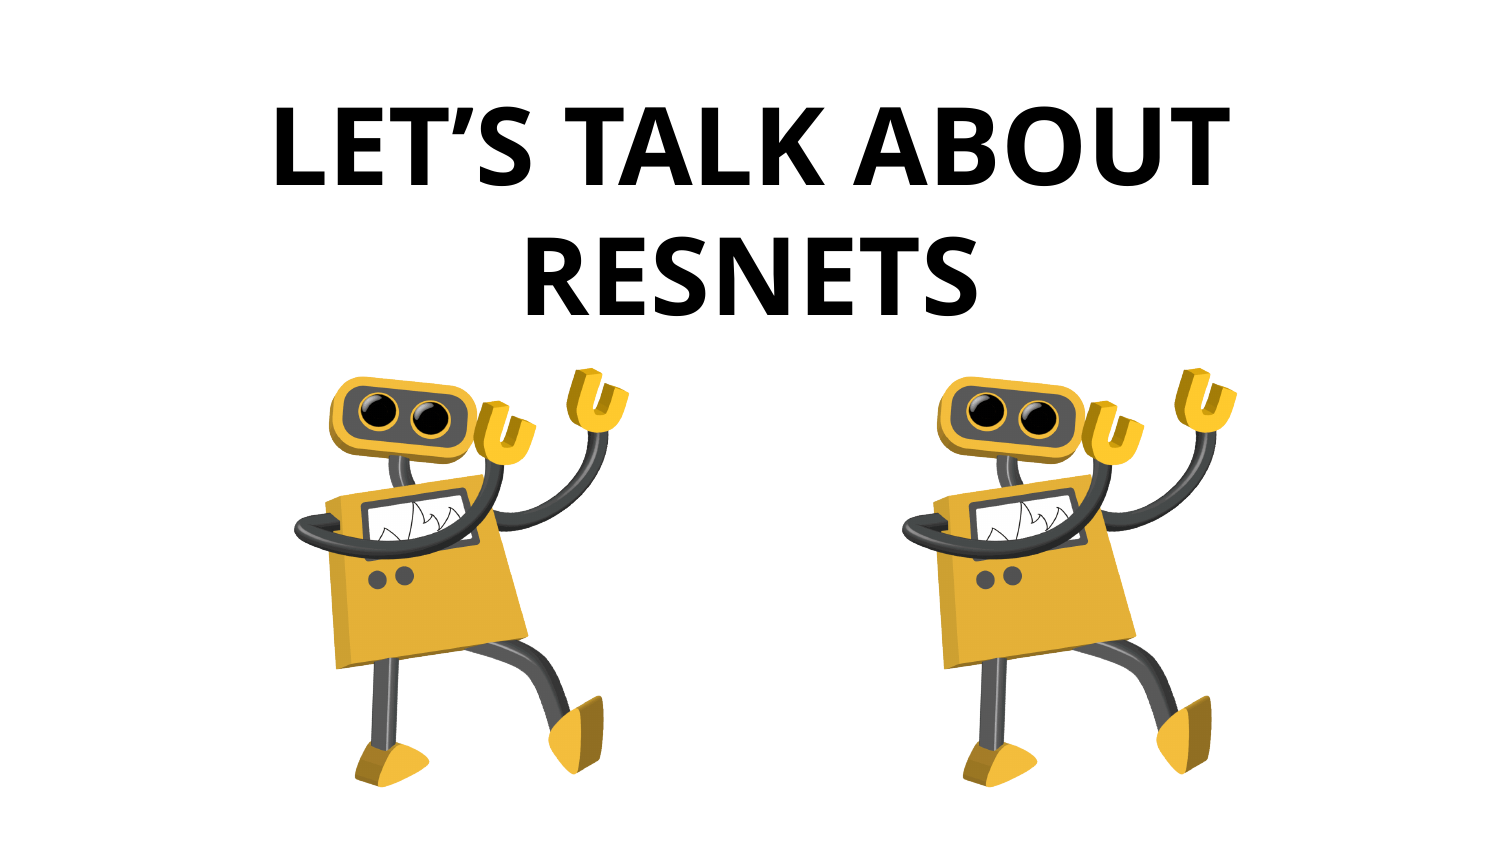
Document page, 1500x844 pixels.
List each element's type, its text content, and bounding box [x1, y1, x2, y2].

picture [219, 361, 642, 804]
title LET’S TALK ABOUT RESNETS [51, 15, 1449, 352]
picture [826, 361, 1250, 804]
